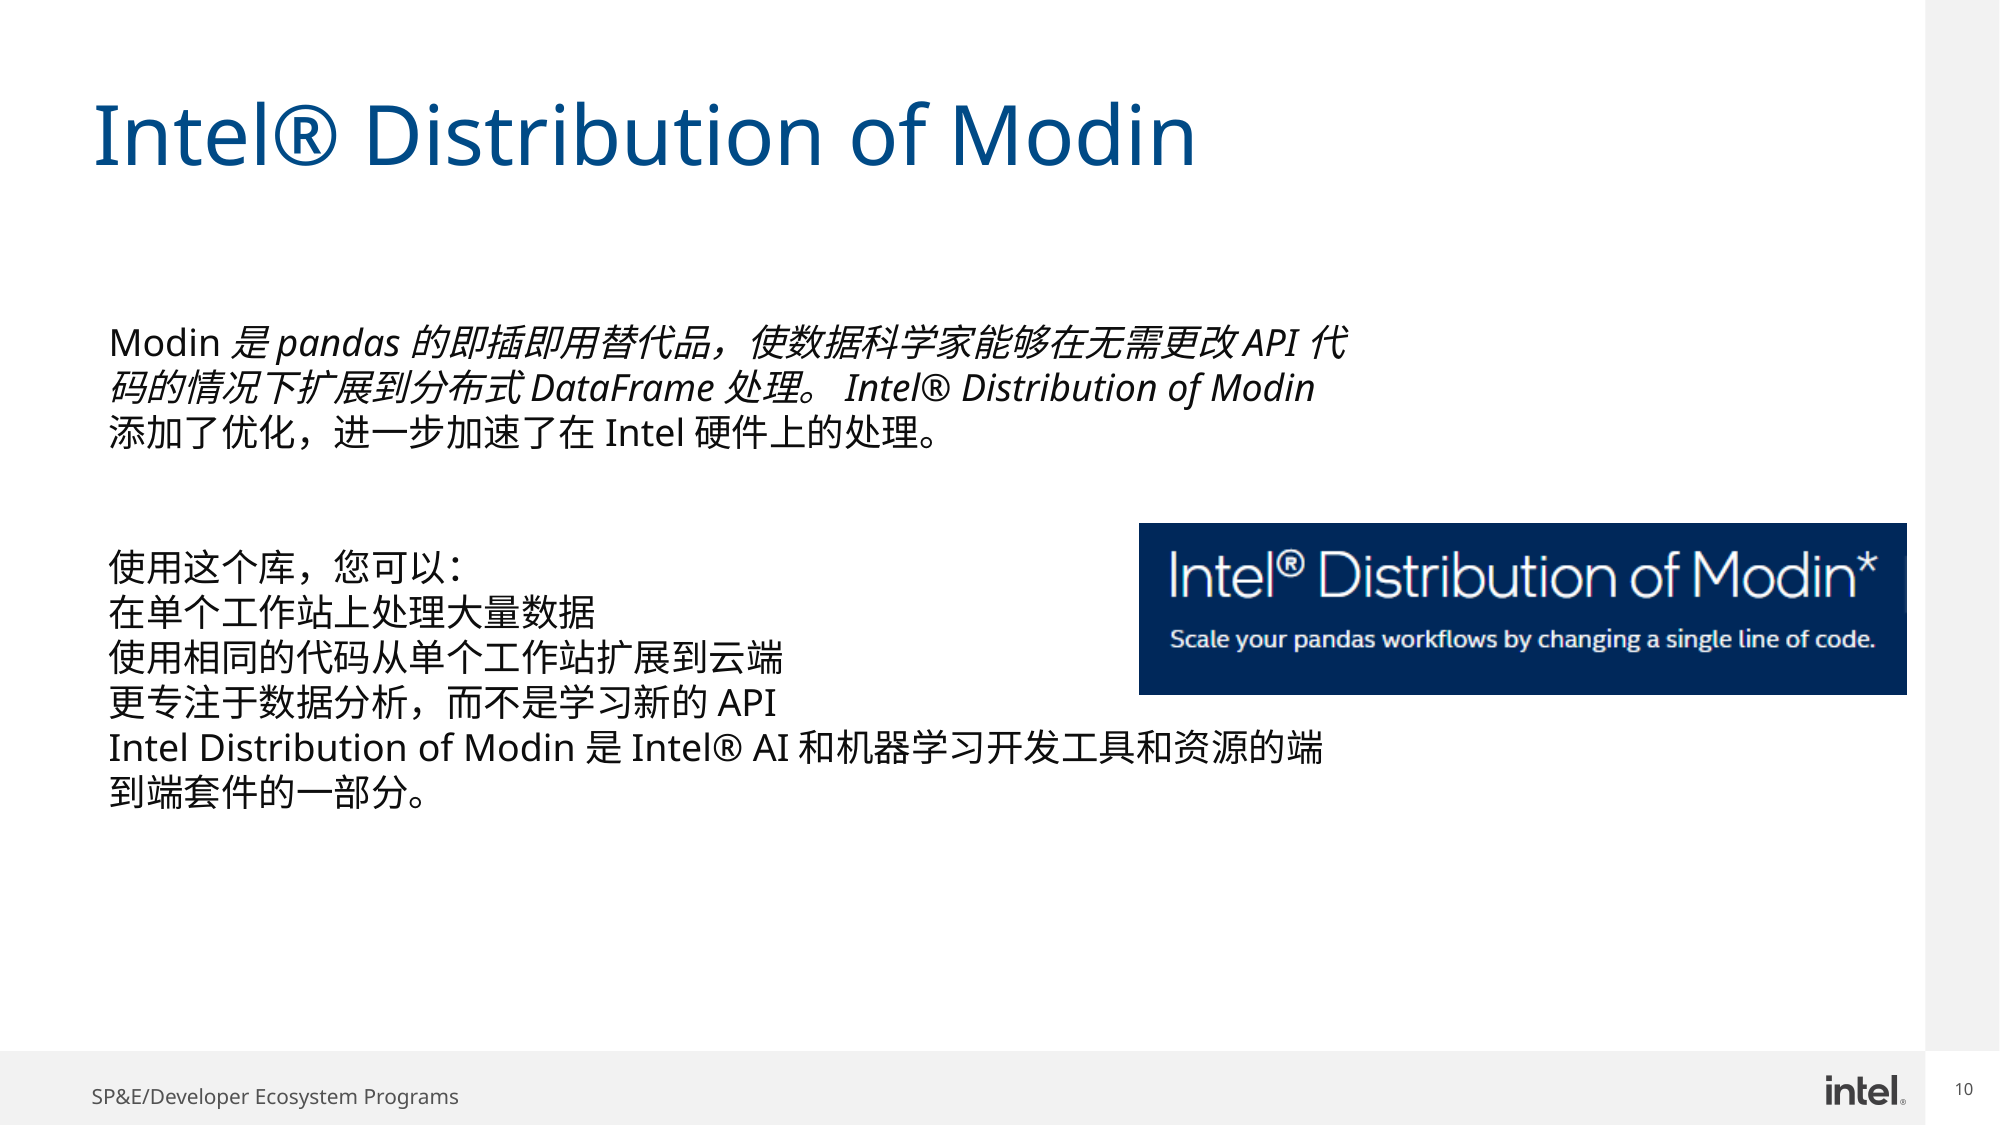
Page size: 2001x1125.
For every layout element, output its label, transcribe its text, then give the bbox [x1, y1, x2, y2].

picture [1826, 1075, 1906, 1105]
text_box Modin是pandas的即插即用替代品，使数据科学家能够在无需更改API代码的情况下扩展到分布式DataFrame处理。Intel® Distribution of Modin添加了优化，进一步加速了在Intel硬件上的处理。 使用这个库，您可以： 在单个工作站上处理大量数据 使用相同的代码从单个工作站扩展到云端 更专注于数据分析，而不是学习新的API Intel Distribution of Modin是Intel® AI和机器学习开发工具和资源的端到端套件的一部分。 [93, 311, 1368, 821]
title Intel® Distribution of Modin [93, 93, 1901, 251]
picture [1138, 523, 1907, 695]
